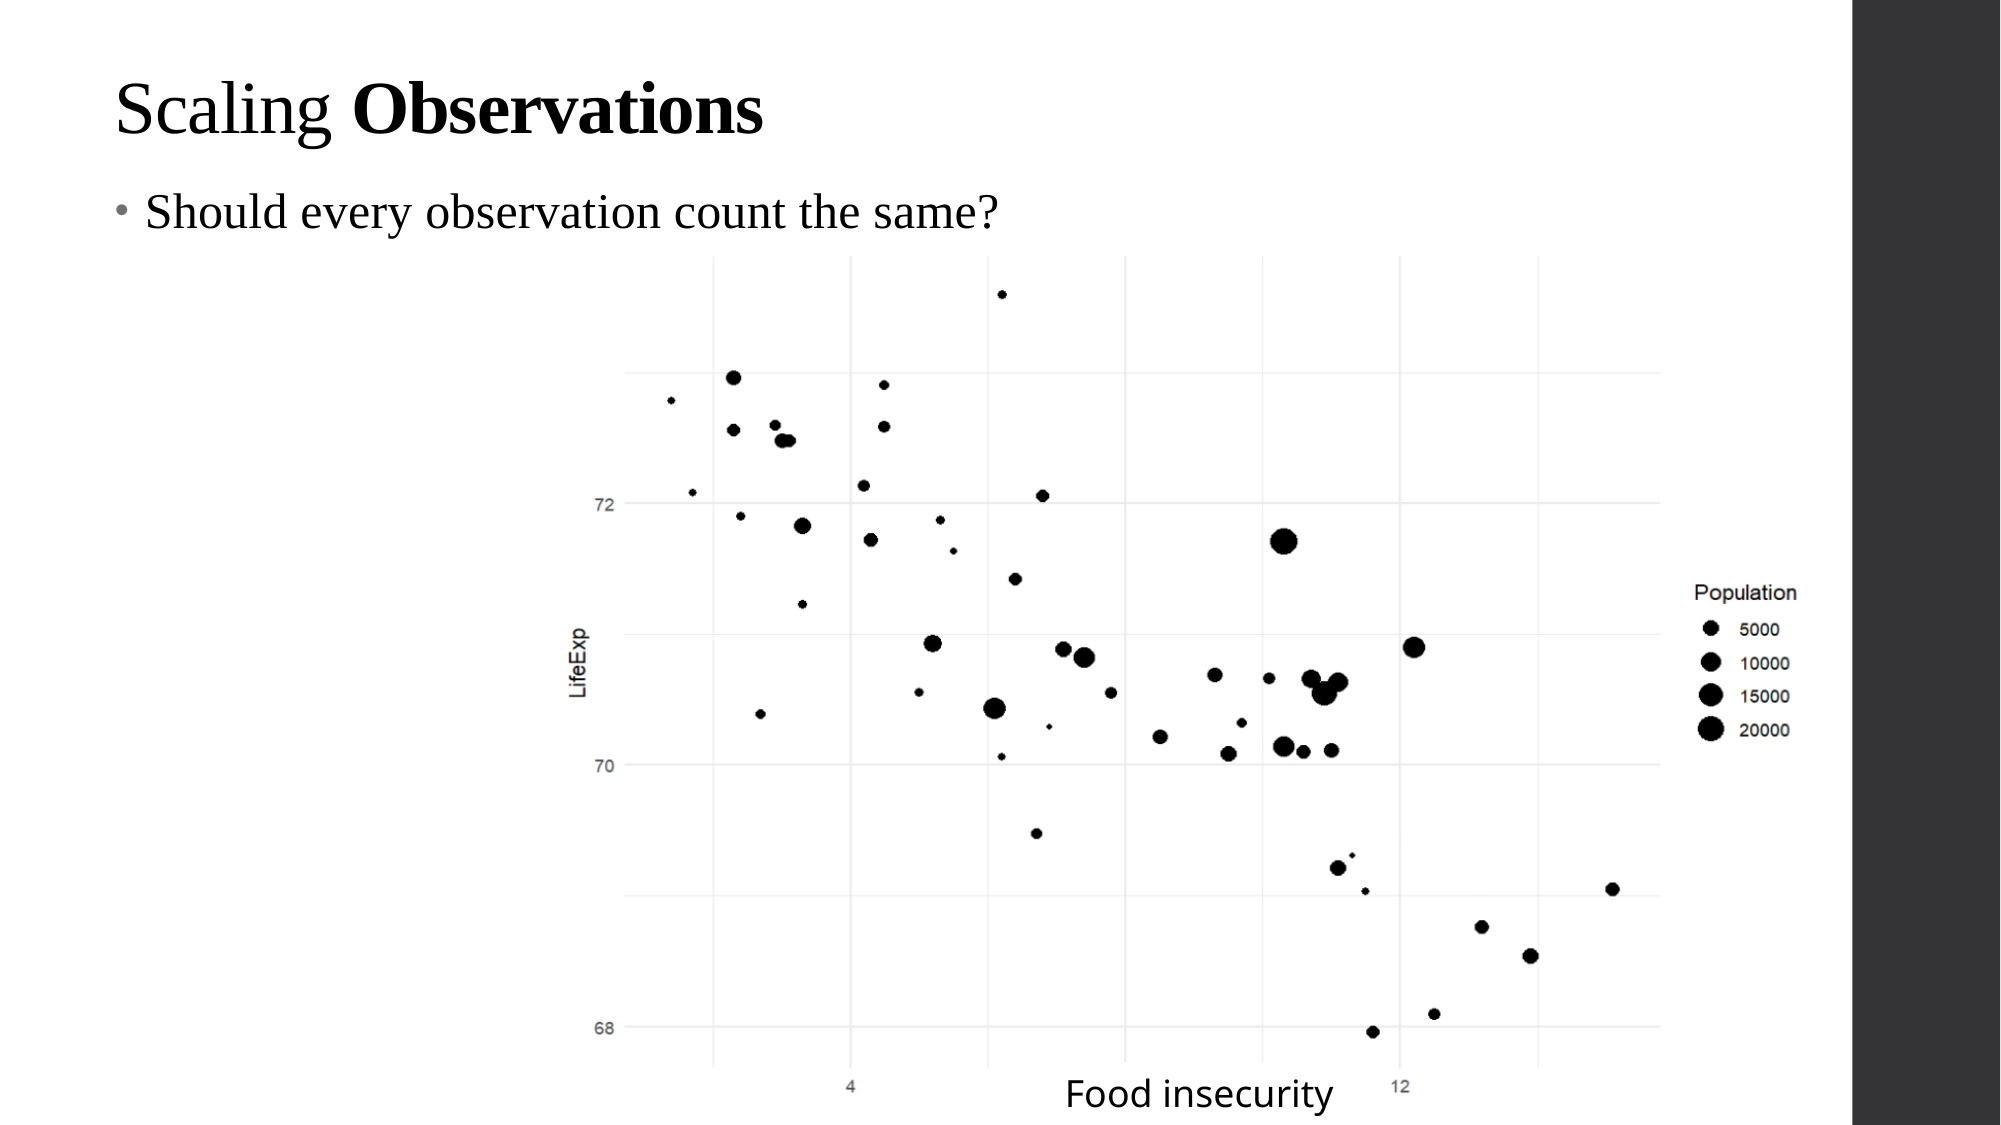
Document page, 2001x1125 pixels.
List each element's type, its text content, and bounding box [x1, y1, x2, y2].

title Scaling Observations [99, 55, 1813, 158]
picture [562, 256, 1806, 1125]
list Should every observation count the same? [99, 174, 1743, 1019]
